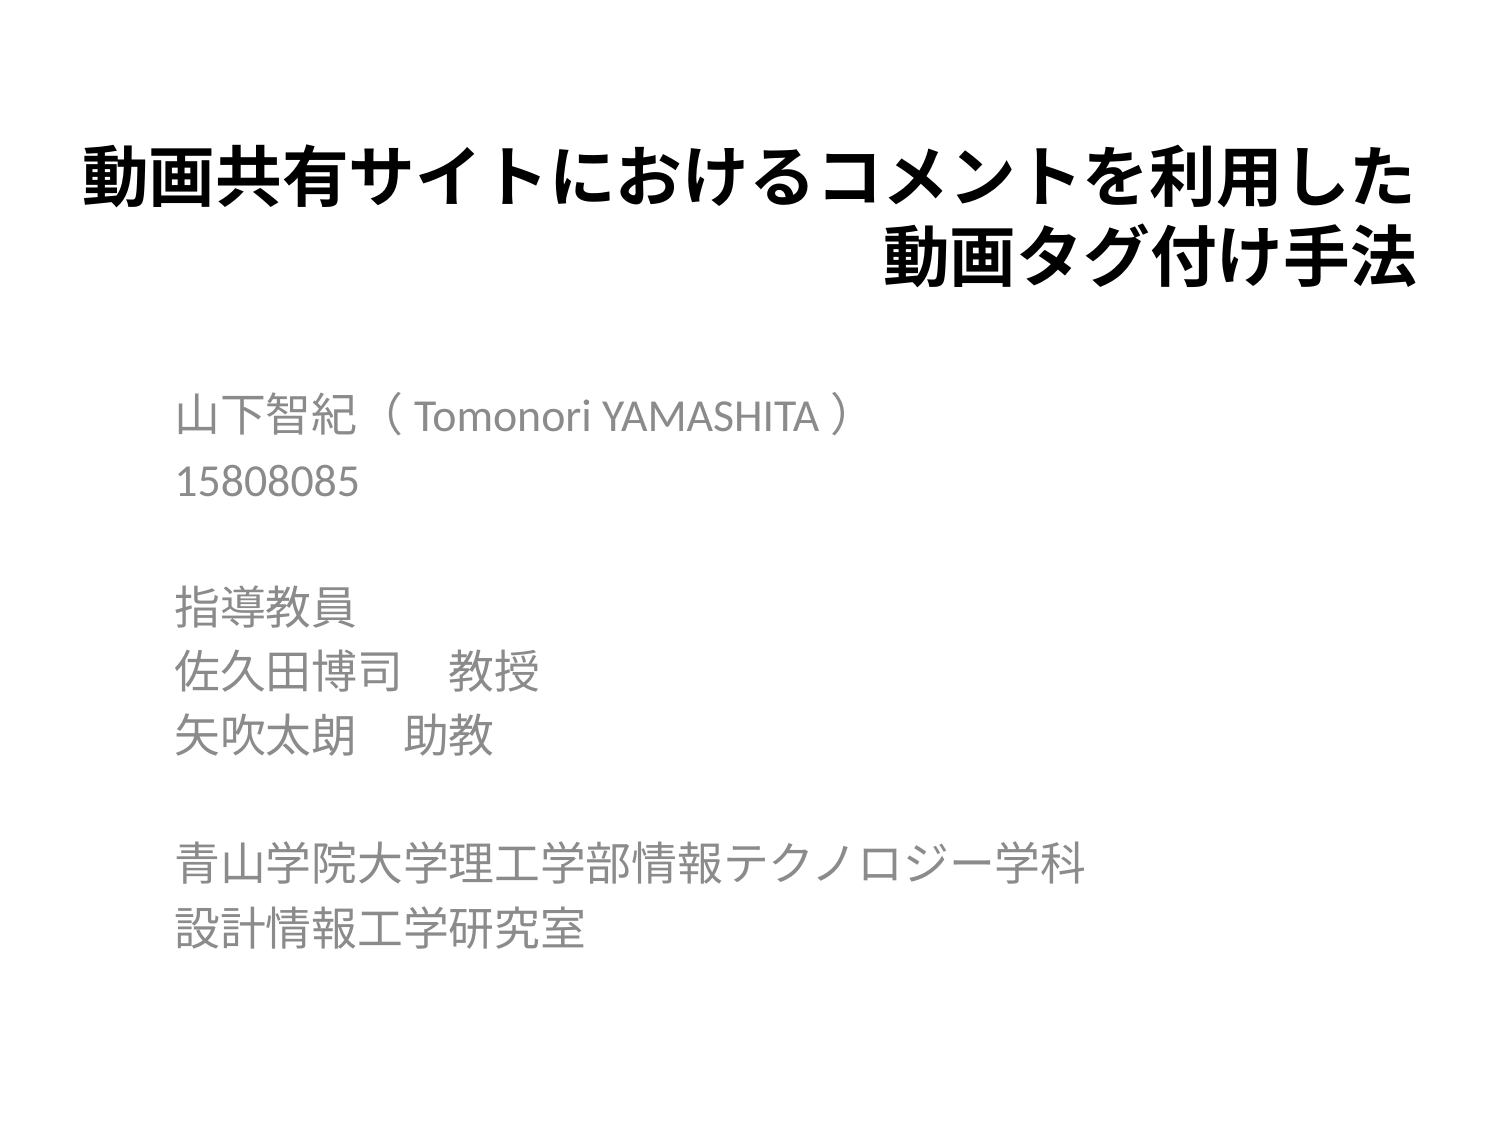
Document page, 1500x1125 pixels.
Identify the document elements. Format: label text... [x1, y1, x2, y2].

subtitle 山下智紀（Tomonori YAMASHITA） 15808085 指導教員 佐久田博司 教授 矢吹太朗 助教 青山学院大学理工学部情報テクノロジー学科 設計情報工学研究室 [159, 378, 1318, 1012]
title 動画共有サイトにおけるコメントを利用した動画タグ付け手法 [2, 94, 1433, 336]
